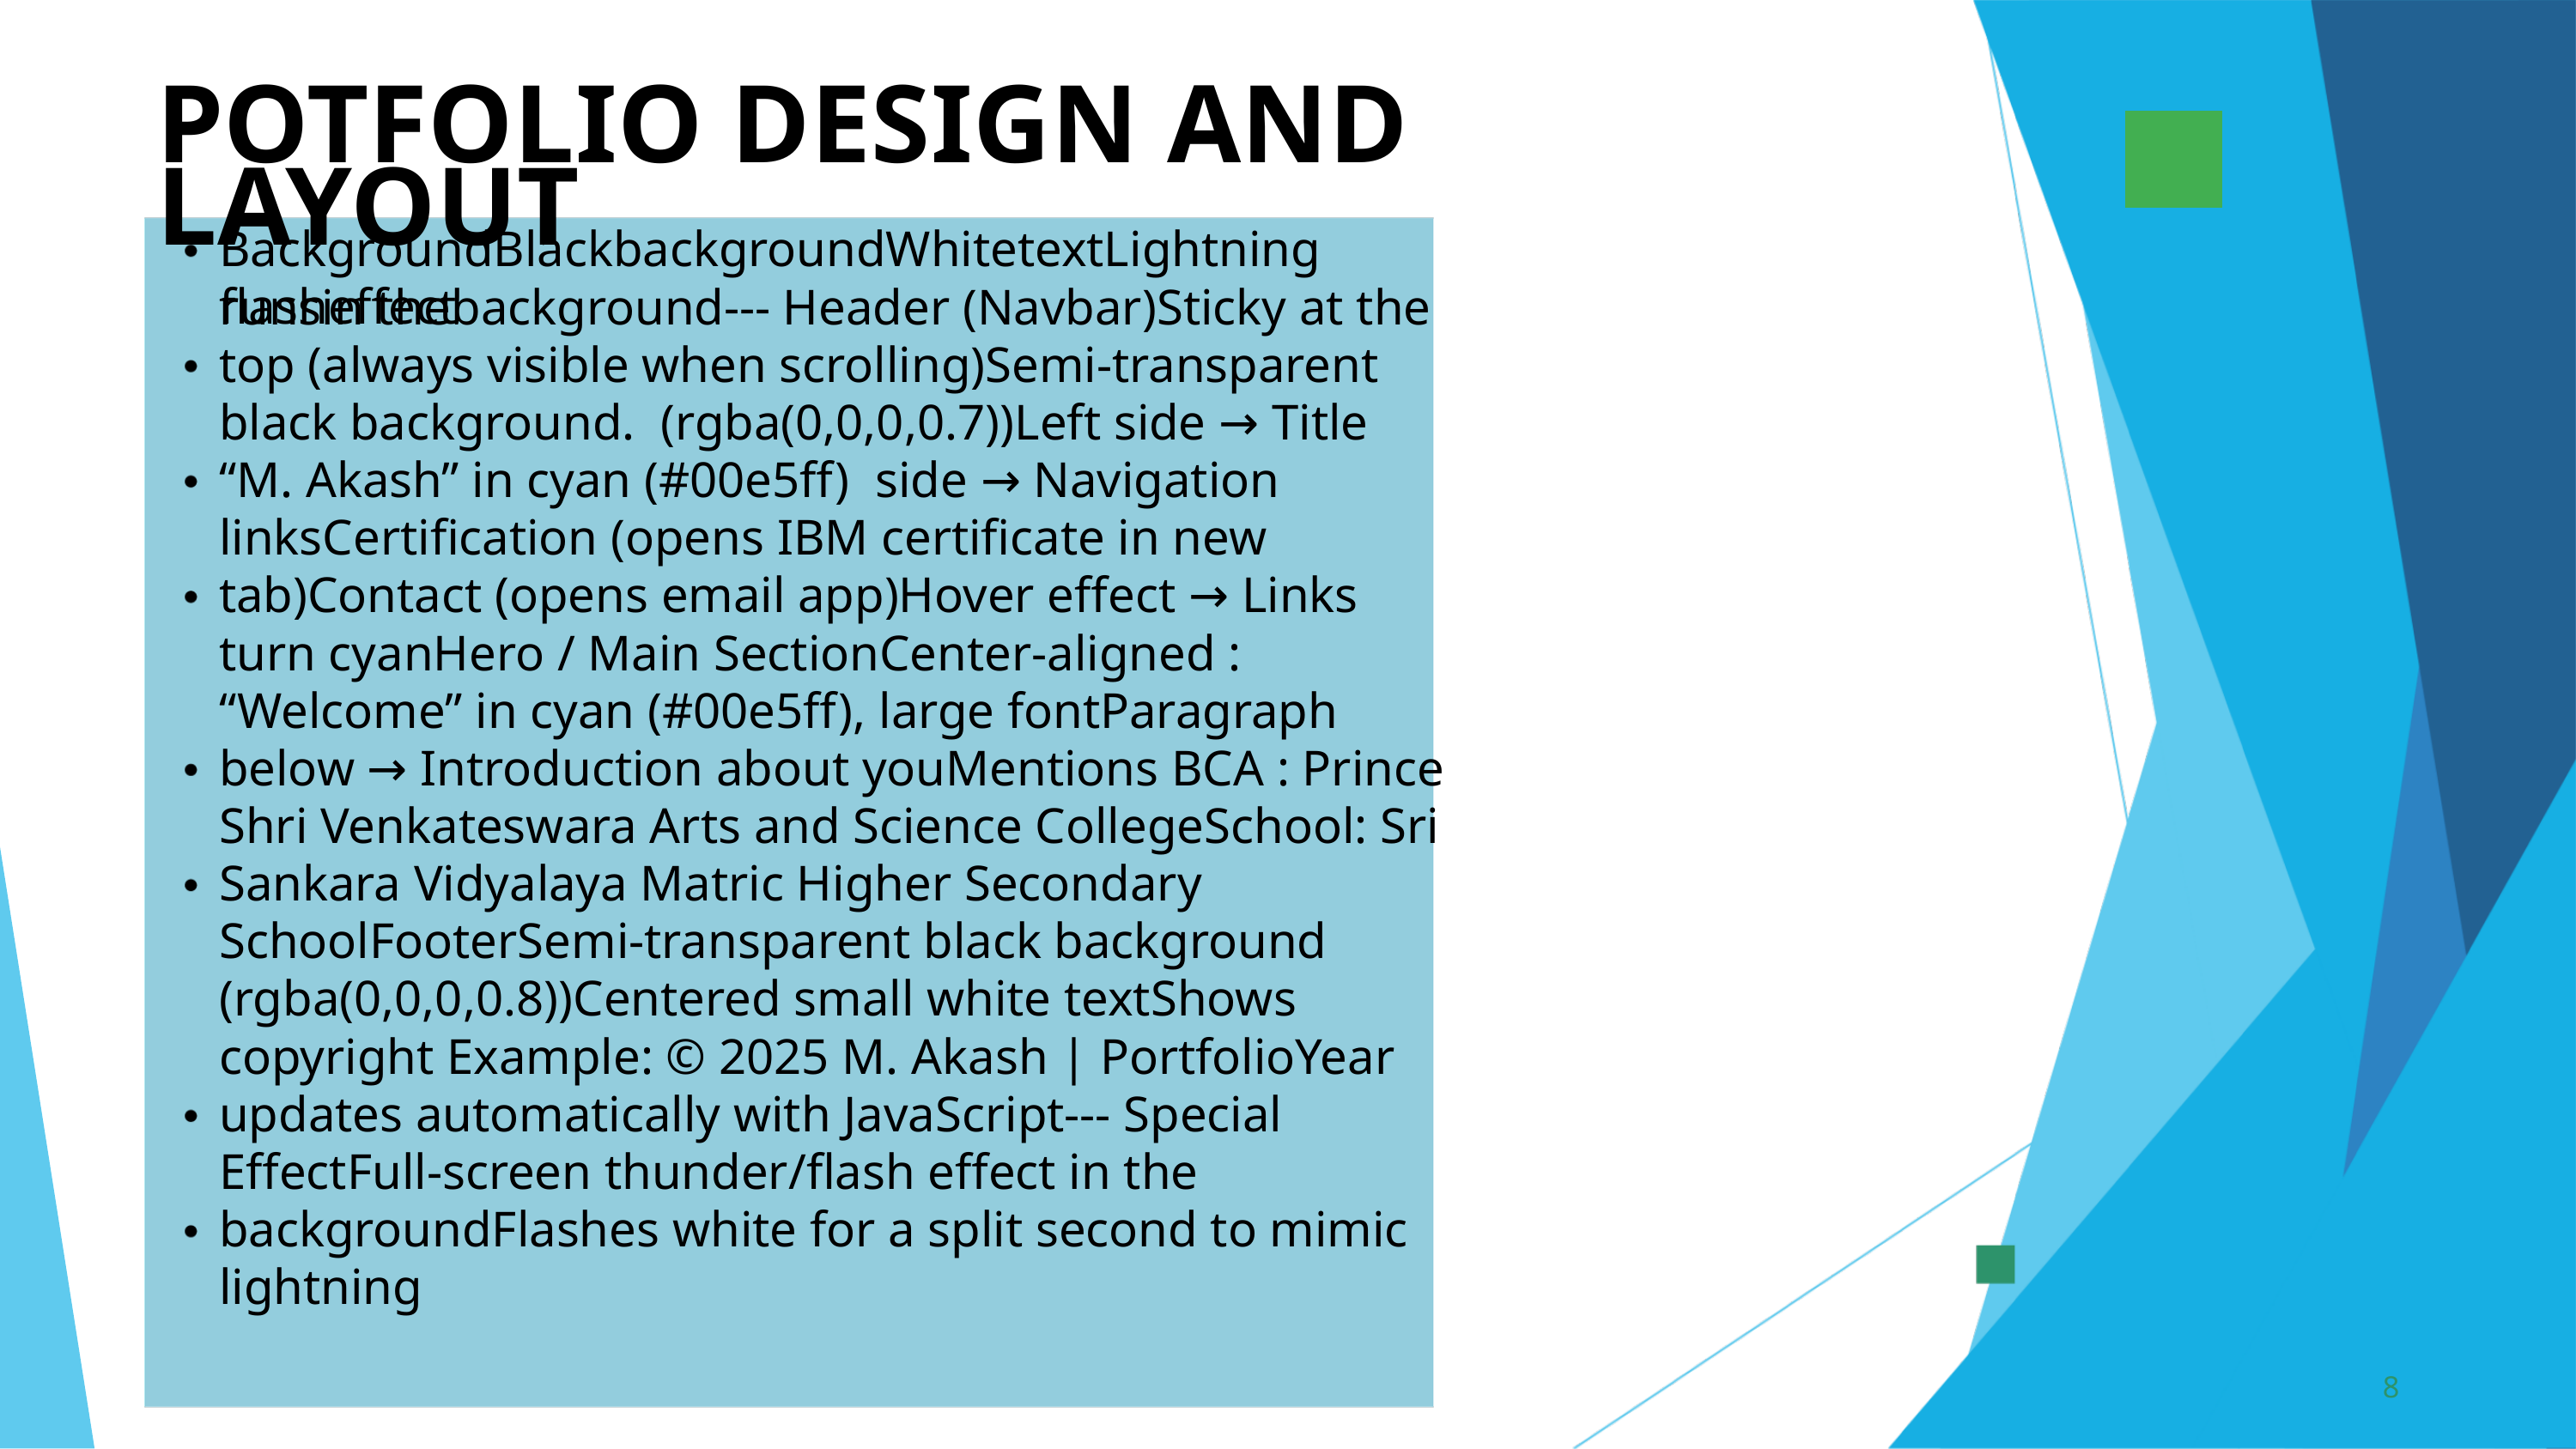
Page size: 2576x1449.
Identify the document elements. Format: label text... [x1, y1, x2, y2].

text_box POTFOLIO DESIGN AND LAYOUT [156, 101, 1777, 267]
text_box 8 [2382, 1362, 2399, 1404]
text_box [555, 172, 567, 218]
text_box [136, 209, 1443, 1416]
text_box [1564, 0, 2576, 1449]
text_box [2124, 110, 2222, 208]
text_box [0, 846, 95, 1449]
text_box BackgroundBlackbackgroundWhitetextLightning flasheffect [219, 218, 1440, 276]
text_box runsin thebackground--- Header (Navbar)Sticky at the top (always visible when scrolling)Semi-transparent black background. (rgba(0,0,0,0.7))Left side → Title “M. Akash” in cyan (#00e5ff) side → Navigation linksCertification (opens IBM certificate in new tab)Contact (opens email app)Hover effect → Links turn cyanHero / Main SectionCenter-aligned : “Welcome” in cyan (#00e5ff), large fontParagraph below → Introduction about youMentions BCA : Prince Shri Venkateswara Arts and Science CollegeSchool: Sri Sankara Vidyalaya Matric Higher Secondary SchoolFooterSemi-transparent black background (rgba(0,0,0,0.8))Centered small white textShows copyright Example: © 2025 M. Akash | PortfolioYear updates automatically with JavaScript--- Special EffectFull-screen thunder/flash effect in the backgroundFlashes white for a split second to mimic lightning [219, 276, 1453, 1314]
